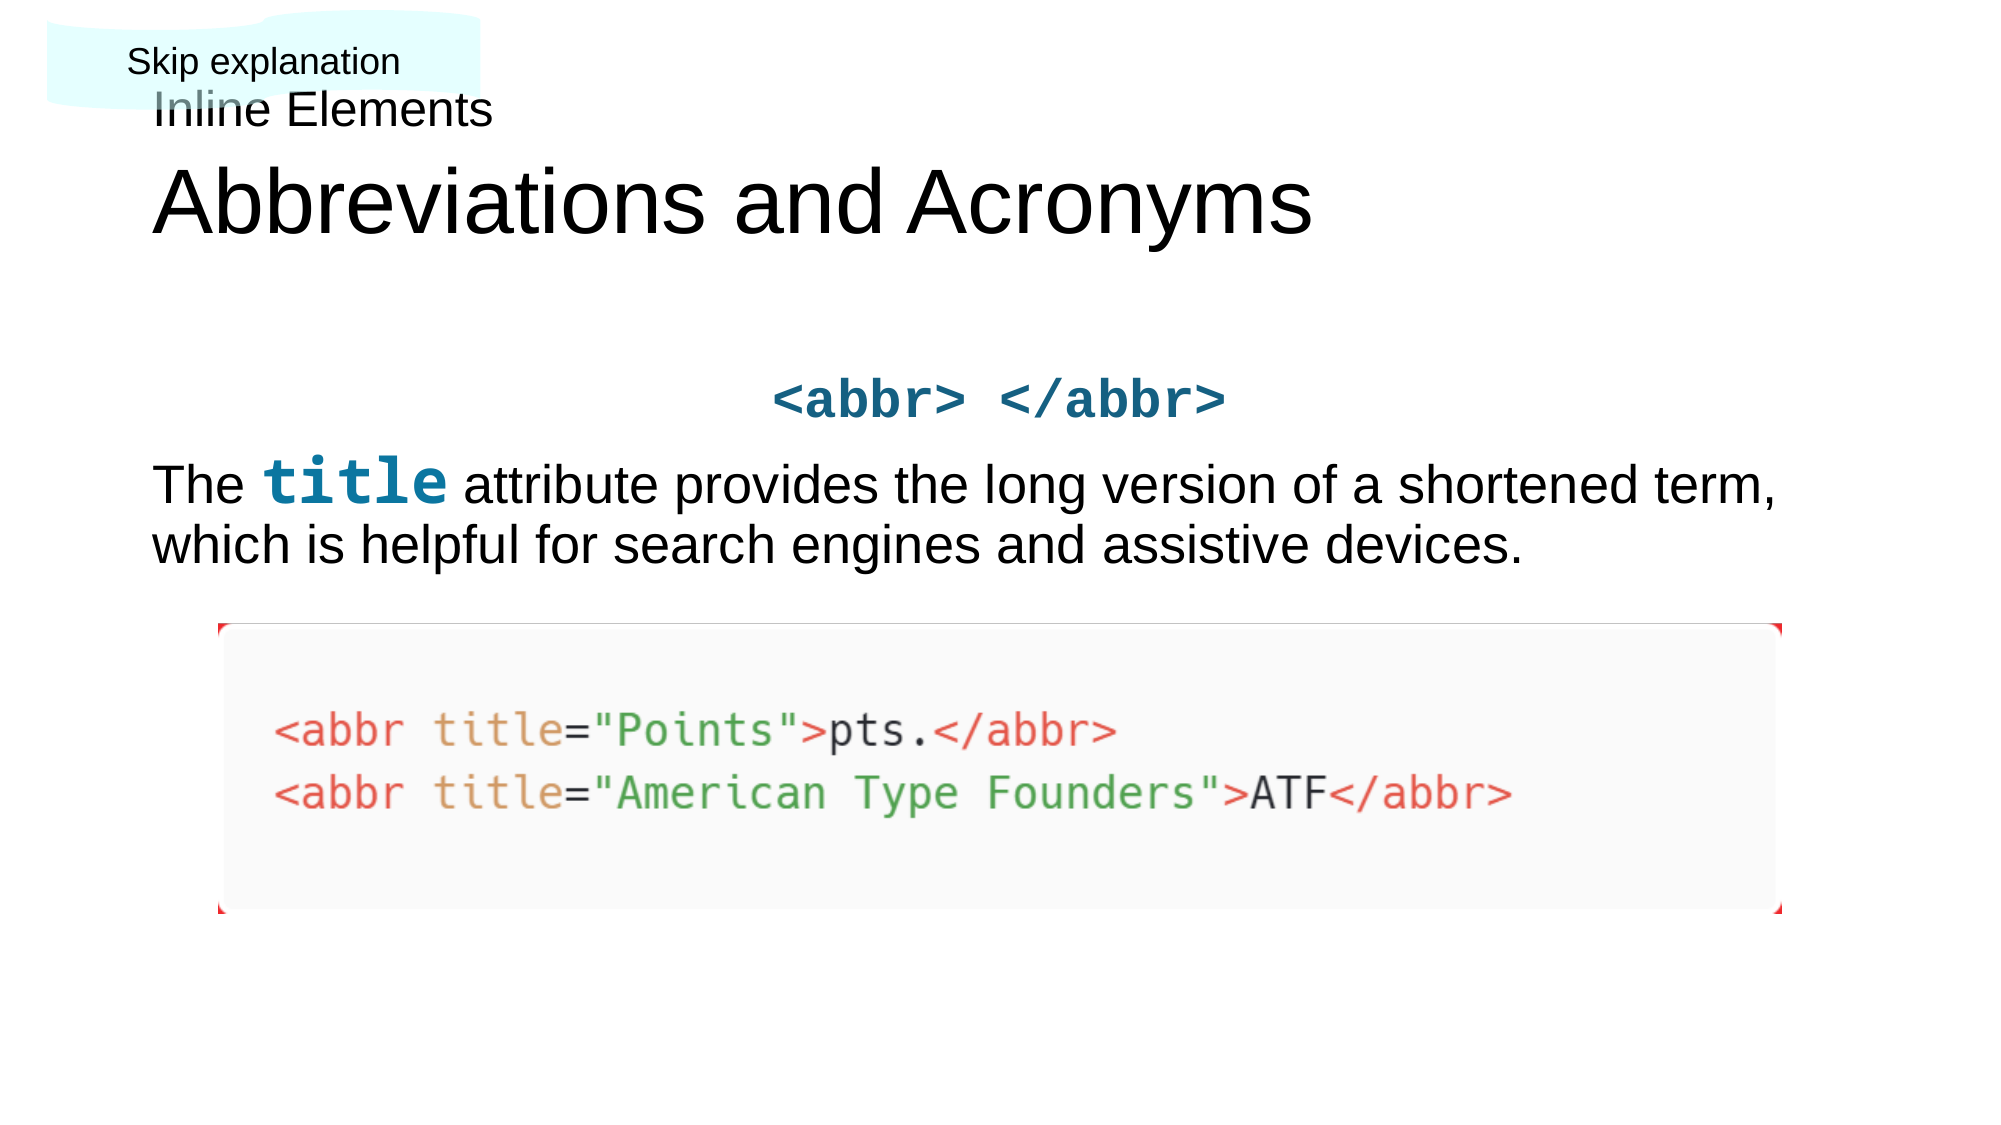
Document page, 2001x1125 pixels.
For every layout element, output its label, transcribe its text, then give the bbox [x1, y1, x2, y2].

list <abbr> </abbr> The title attribute provides the long version of a shortened term, which is helpful for search engines and assistive devices. [137, 362, 1863, 1014]
title Inline Elements Abbreviations and Acronyms [137, 59, 1863, 278]
text_box Skip explanation [45, 8, 482, 112]
picture [218, 622, 1782, 914]
